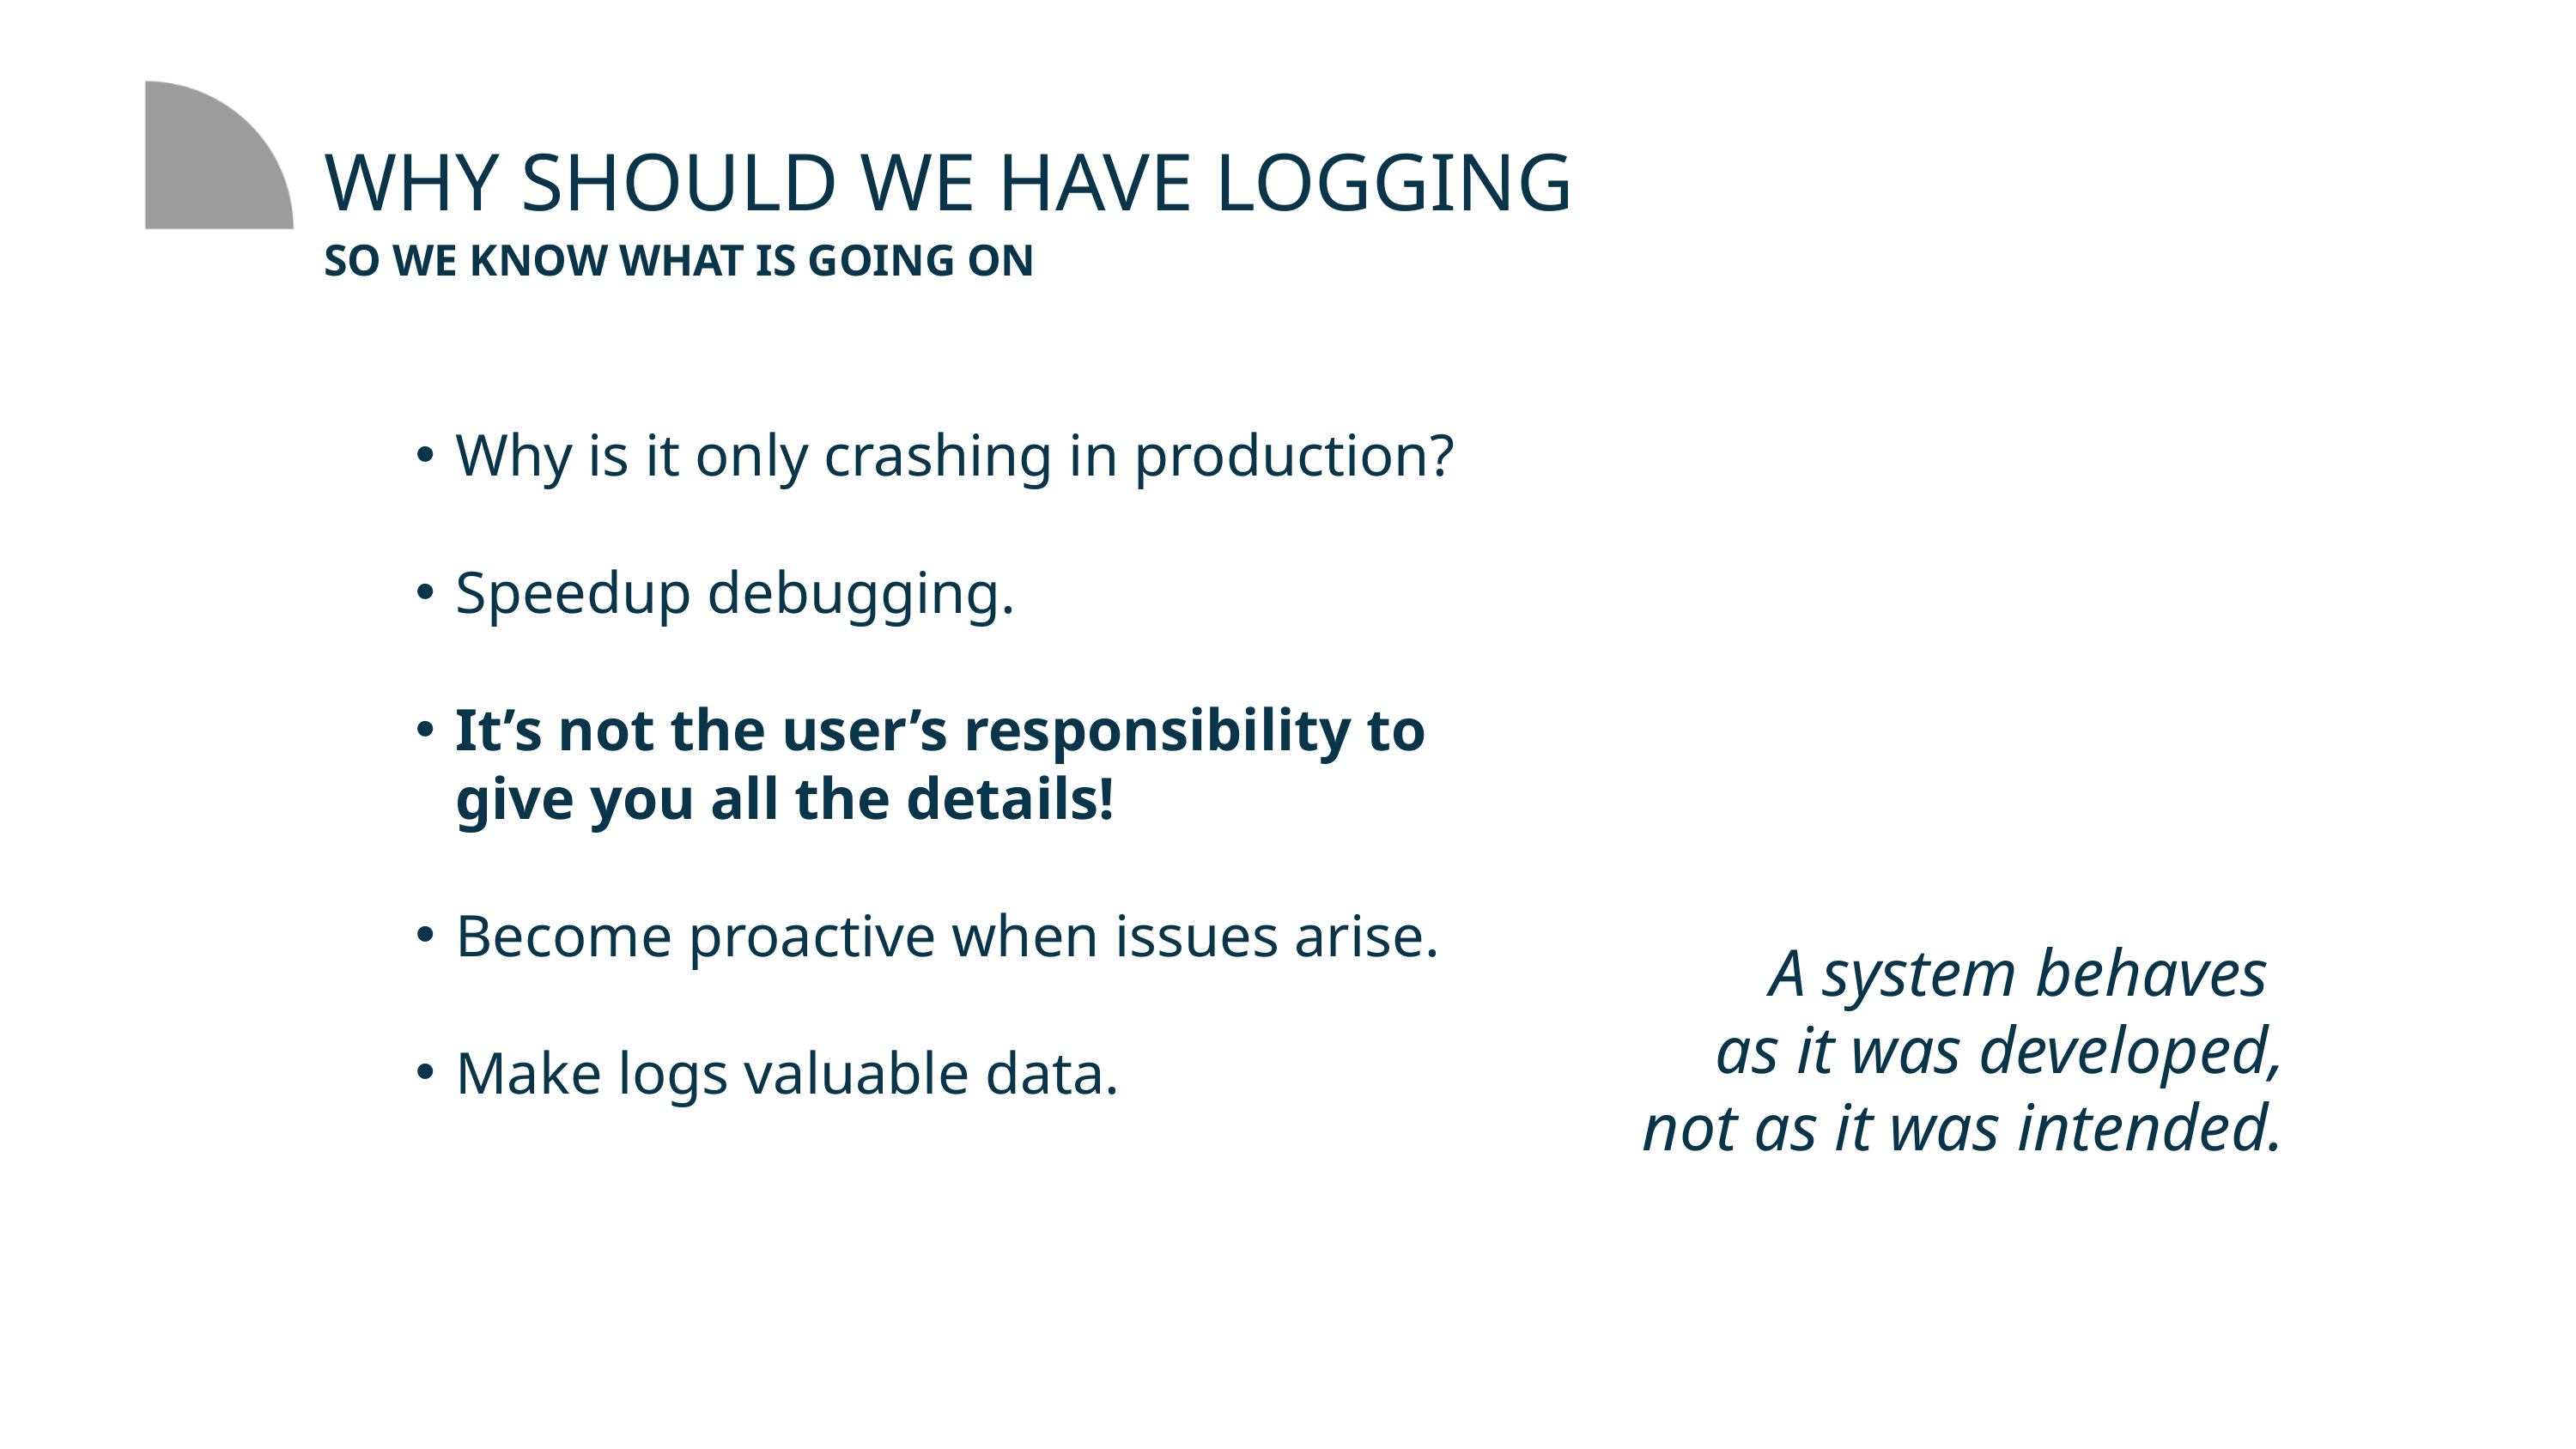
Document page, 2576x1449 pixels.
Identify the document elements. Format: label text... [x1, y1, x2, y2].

title WHY SHOULD WE HAVE LOGGING [311, 125, 1920, 226]
text_box SO WE KNOW WHAT IS GOING ON [311, 226, 1375, 291]
picture [0, 0, 1138, 803]
text_box Why is it only crashing in production? Speedup debugging. It’s not the user’s responsibility to give you all the details! Become proactive when issues arise. Make logs valuable data. [402, 412, 1487, 1112]
text_box A system behaves as it was developed, not as it was intended. [1382, 925, 2299, 1170]
